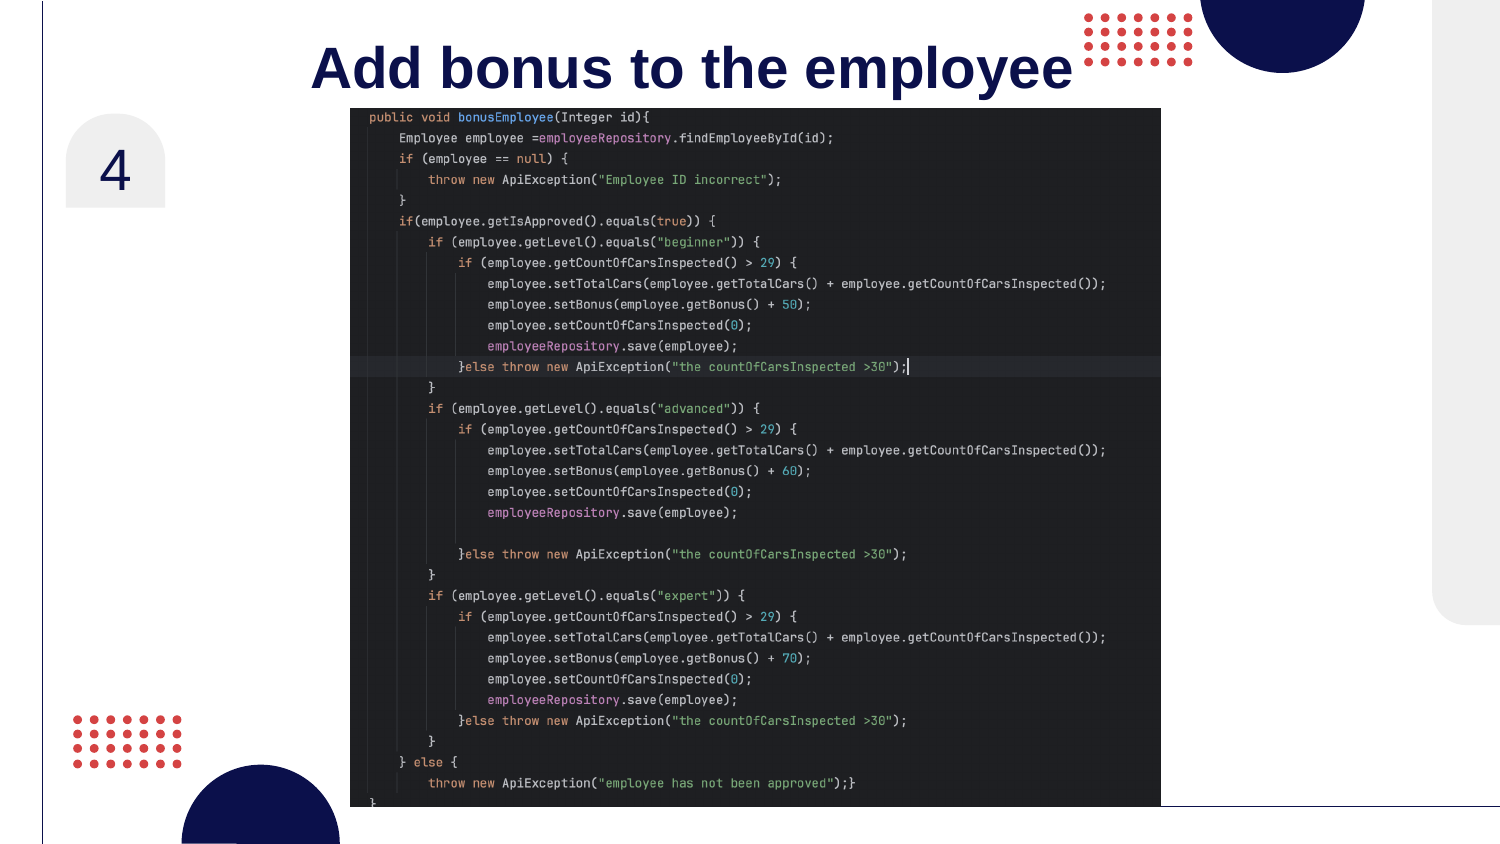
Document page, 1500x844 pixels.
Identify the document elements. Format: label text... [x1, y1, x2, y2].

text_box Add bonus to the employee [295, 22, 1150, 108]
text_box 4 [65, 113, 166, 208]
picture [350, 108, 1162, 807]
